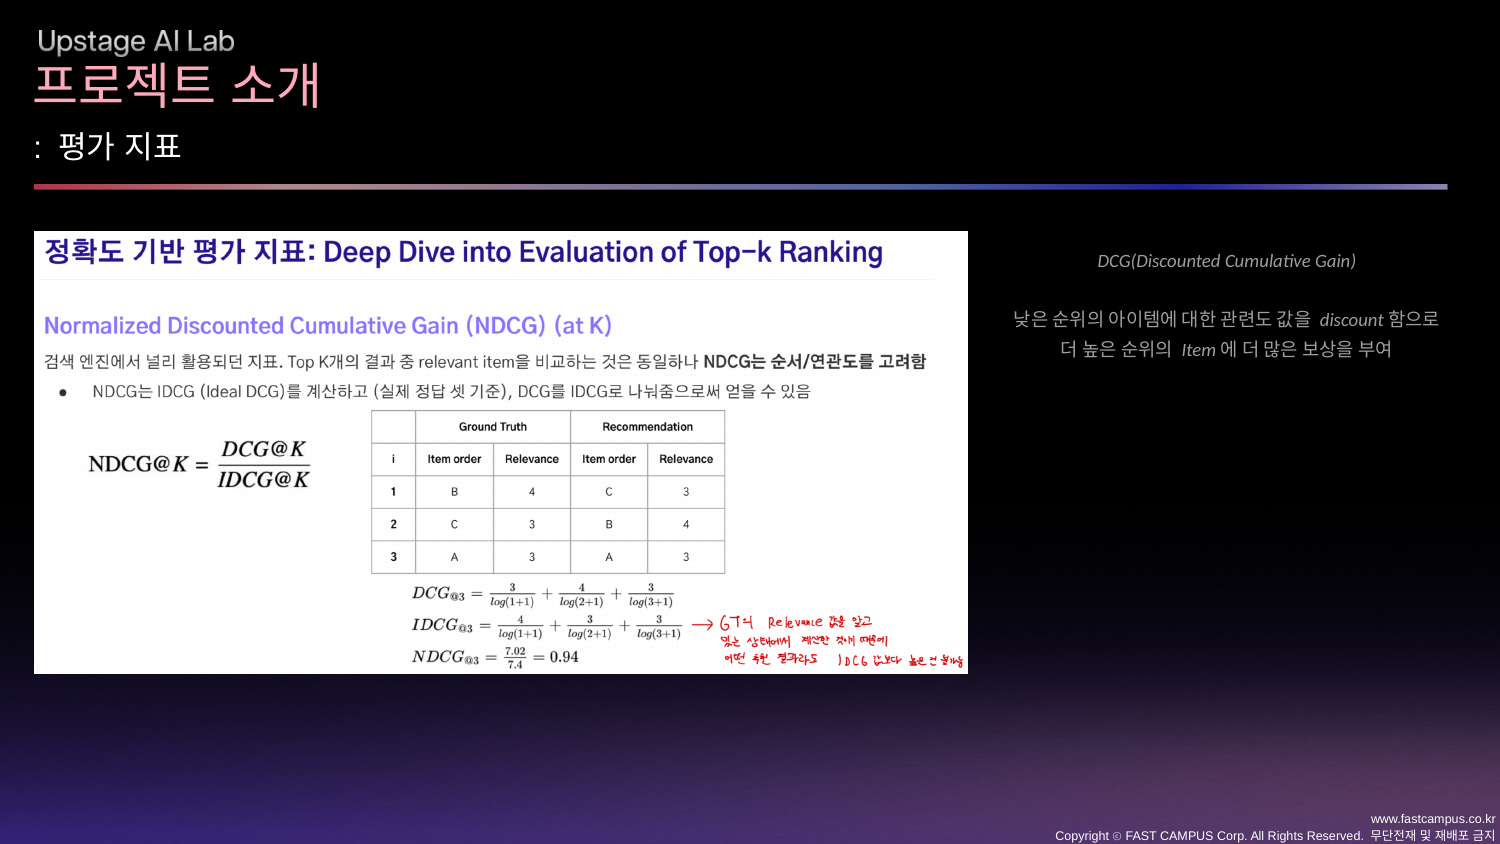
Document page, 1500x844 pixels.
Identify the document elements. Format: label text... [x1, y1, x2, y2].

text_box 프로젝트 소개 [32, 57, 550, 127]
text_box DCG(Discounted Cumulative Gain) 낮은 순위의 아이템에 대한 관련도 값을 discount함으로 더 높은 순위의 Item에 더 많은 보상을 부여 [999, 241, 1455, 465]
picture [39, 29, 234, 57]
picture [34, 184, 1449, 190]
text_box : 평가 지표 [33, 126, 867, 169]
picture [0, 231, 1500, 844]
